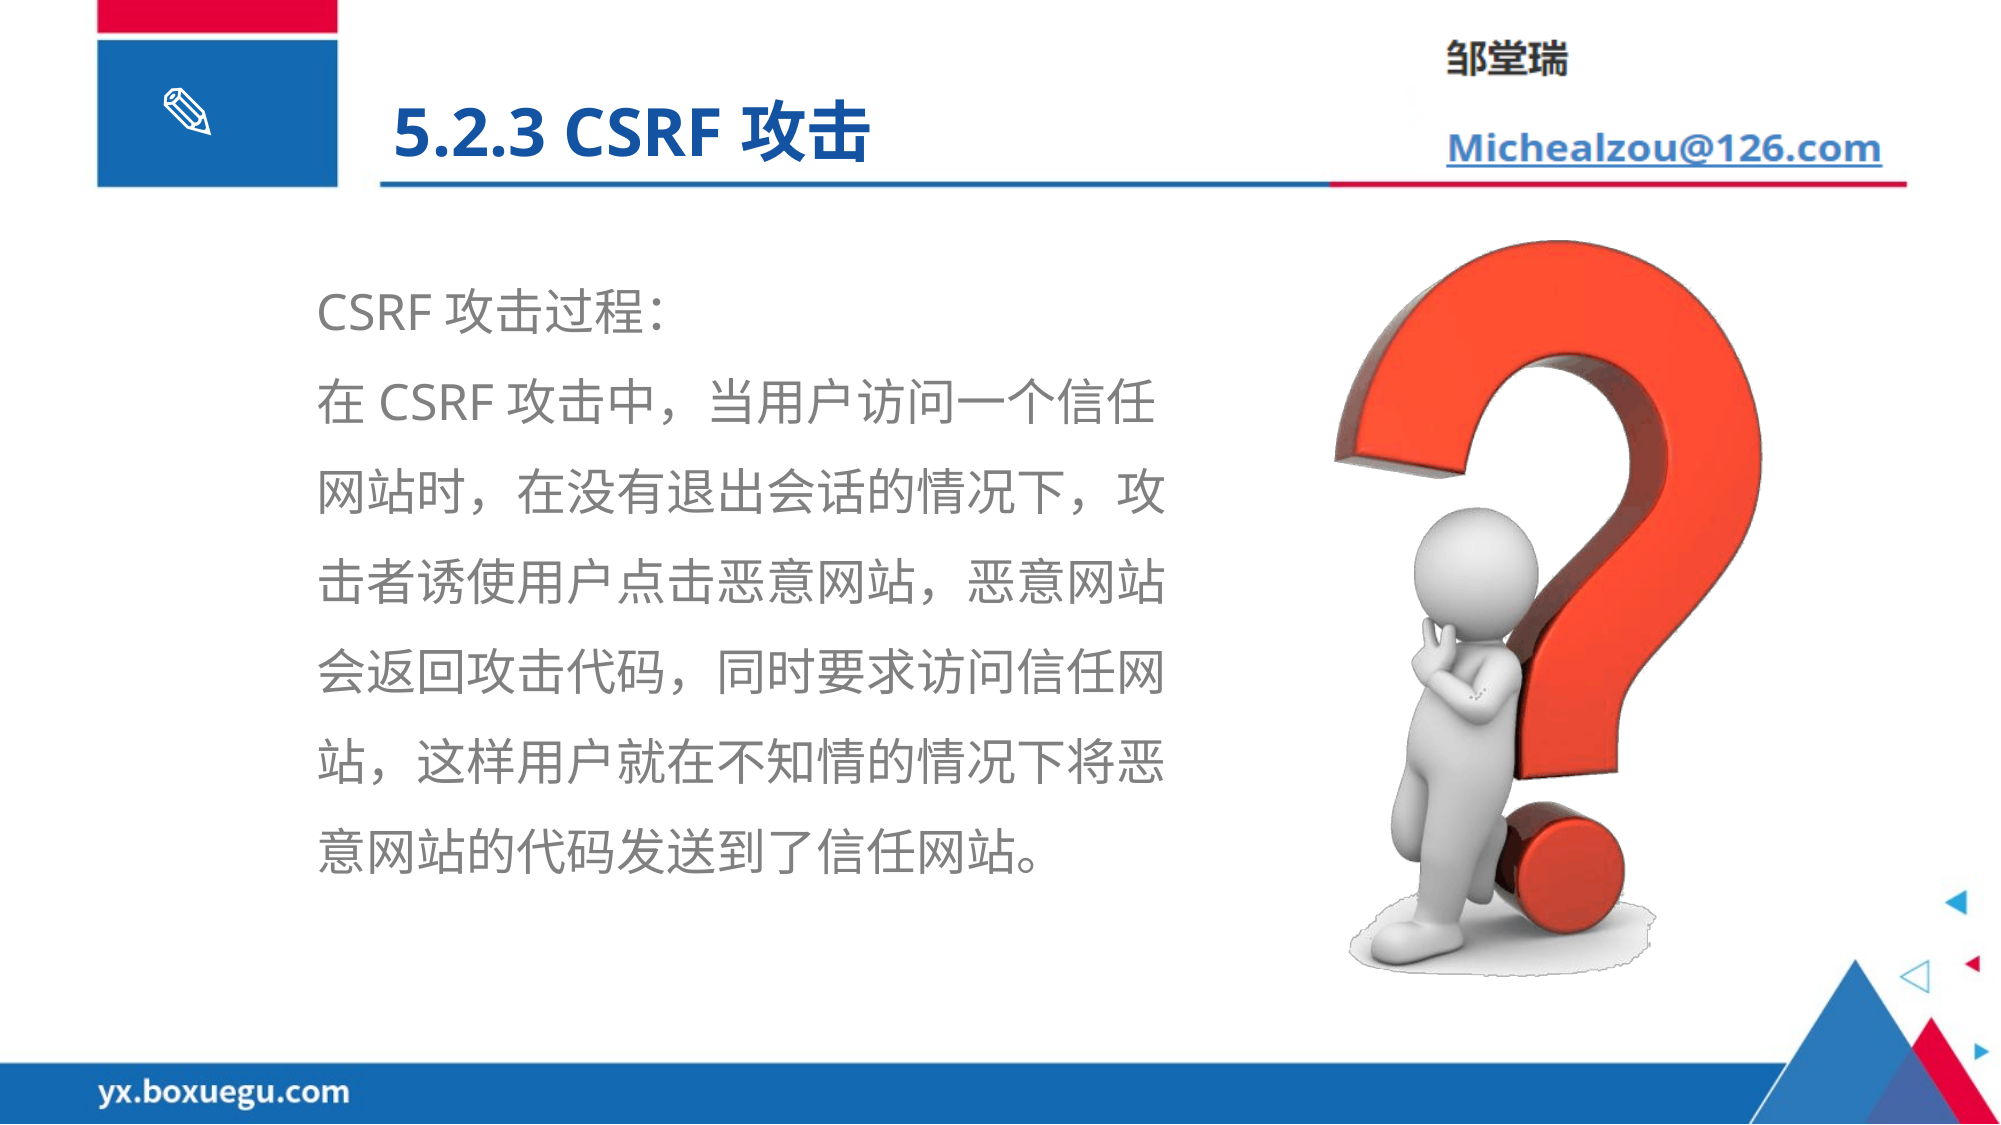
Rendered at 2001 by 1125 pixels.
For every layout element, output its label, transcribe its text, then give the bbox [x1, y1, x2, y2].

picture [0, 0, 2000, 1124]
text_box 5.2.3 CSRF攻击 [379, 82, 1139, 177]
text_box CSRF攻击过程： 在CSRF攻击中，当用户访问一个信任网站时，在没有退出会话的情况下，攻击者诱使用户点击恶意网站，恶意网站会返回攻击代码，同时要求访问信任网站，这样用户就在不知情的情况下将恶意网站的代码发送到了信任网站。 [301, 243, 1216, 977]
